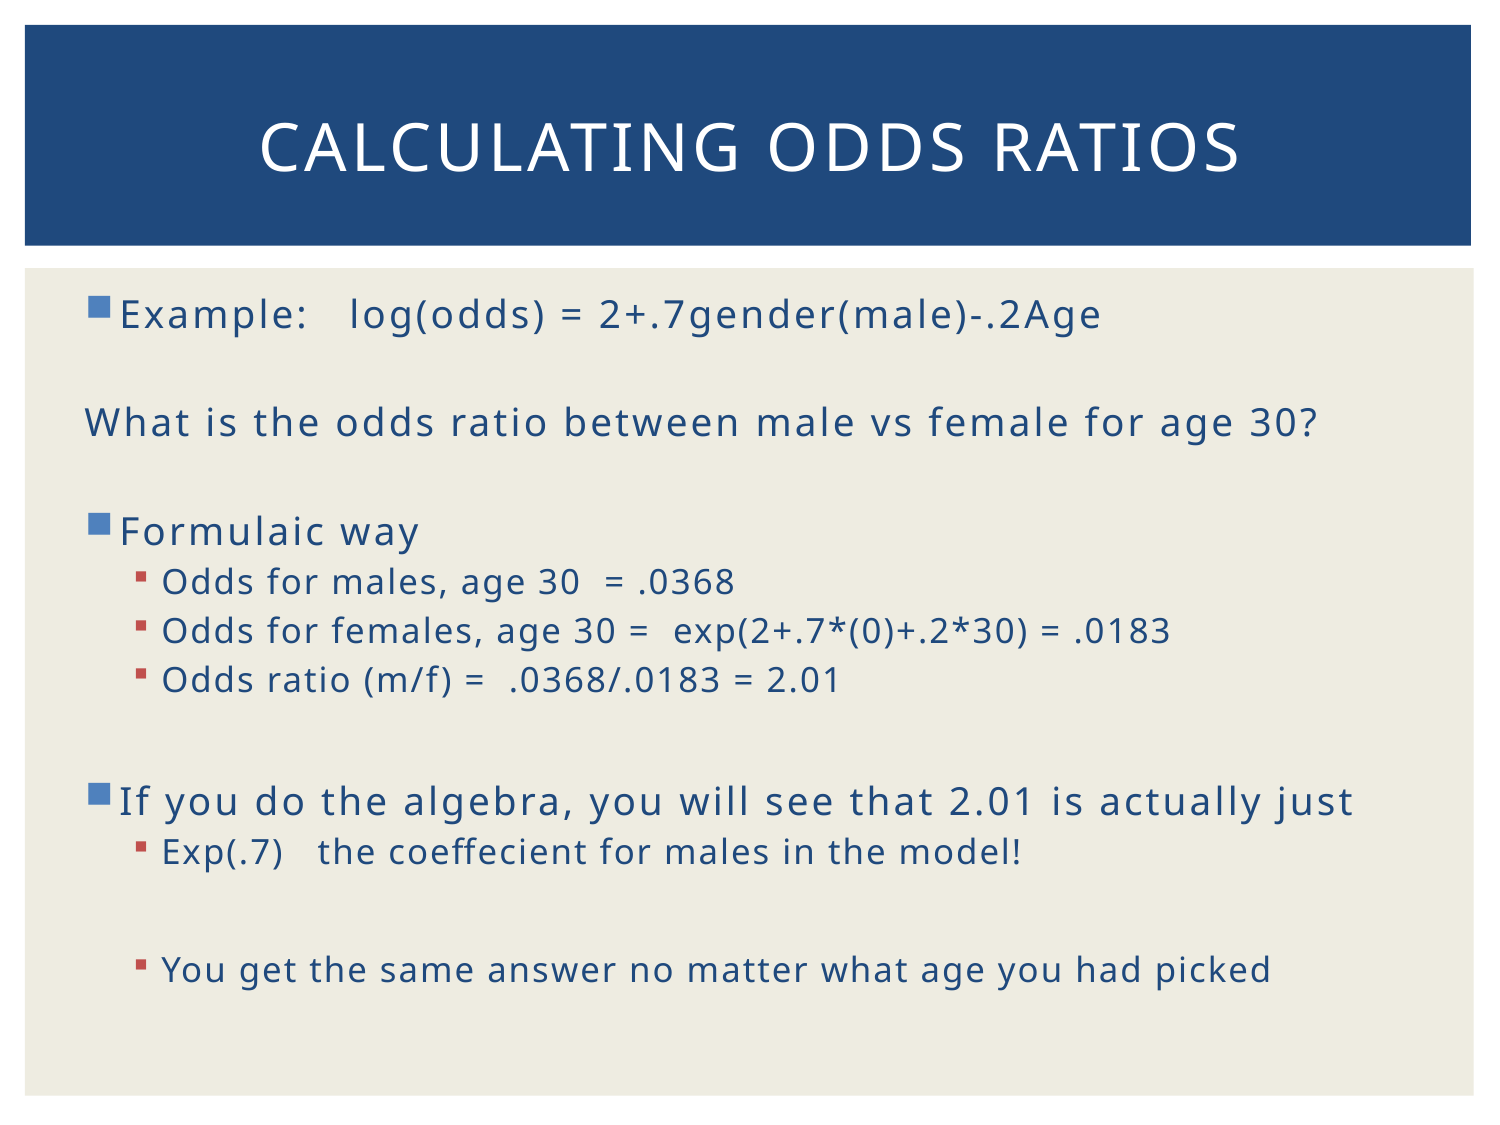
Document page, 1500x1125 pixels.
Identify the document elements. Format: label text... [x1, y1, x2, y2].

list Example: log(odds) = 2+.7gender(male)-.2Age What is the odds ratio between male vs female for age 30? Formulaic way Odds for males, age 30 = .0368 Odds for females, age 30 = exp(2+.7*(0)+.2*30) = .0183 Odds ratio (m/f) = .0368/.0183 = 2.01 If you do the algebra, you will see that 2.01 is actually just Exp(.7) the coeffecient for males in the model! You get the same answer no matter what age you had picked [62, 282, 1442, 1005]
title Calculating odds ratios [62, 58, 1438, 232]
